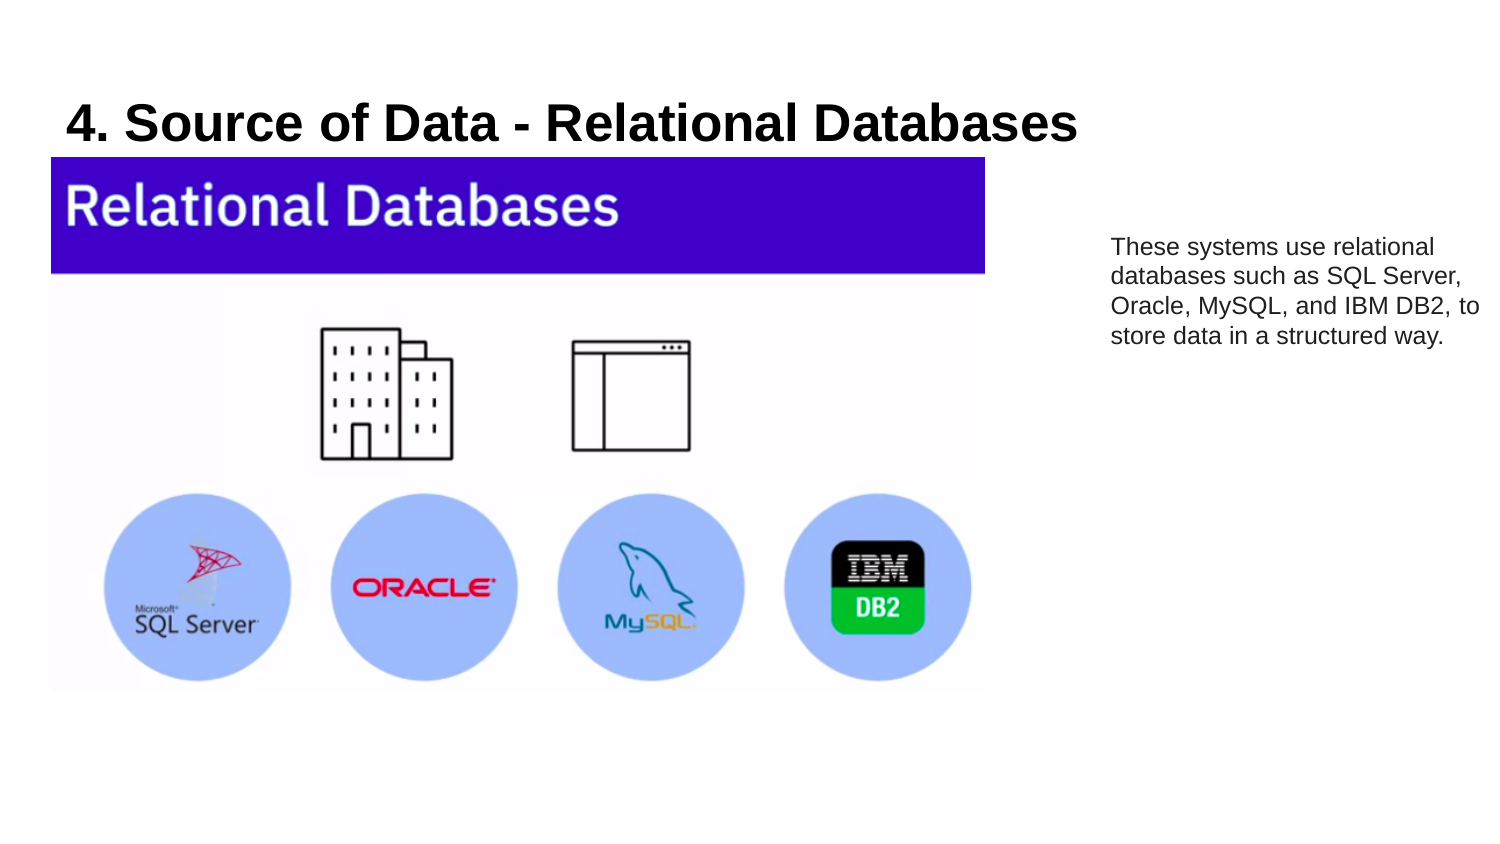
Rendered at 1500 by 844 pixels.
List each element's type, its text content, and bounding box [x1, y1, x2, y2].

picture [50, 156, 986, 693]
text_box These systems use relational databases such as SQL Server, Oracle, MySQL, and IBM DB2, to store data in a structured way. [1095, 214, 1500, 365]
title 4. Source of Data - Relational Databases [51, 72, 1449, 167]
